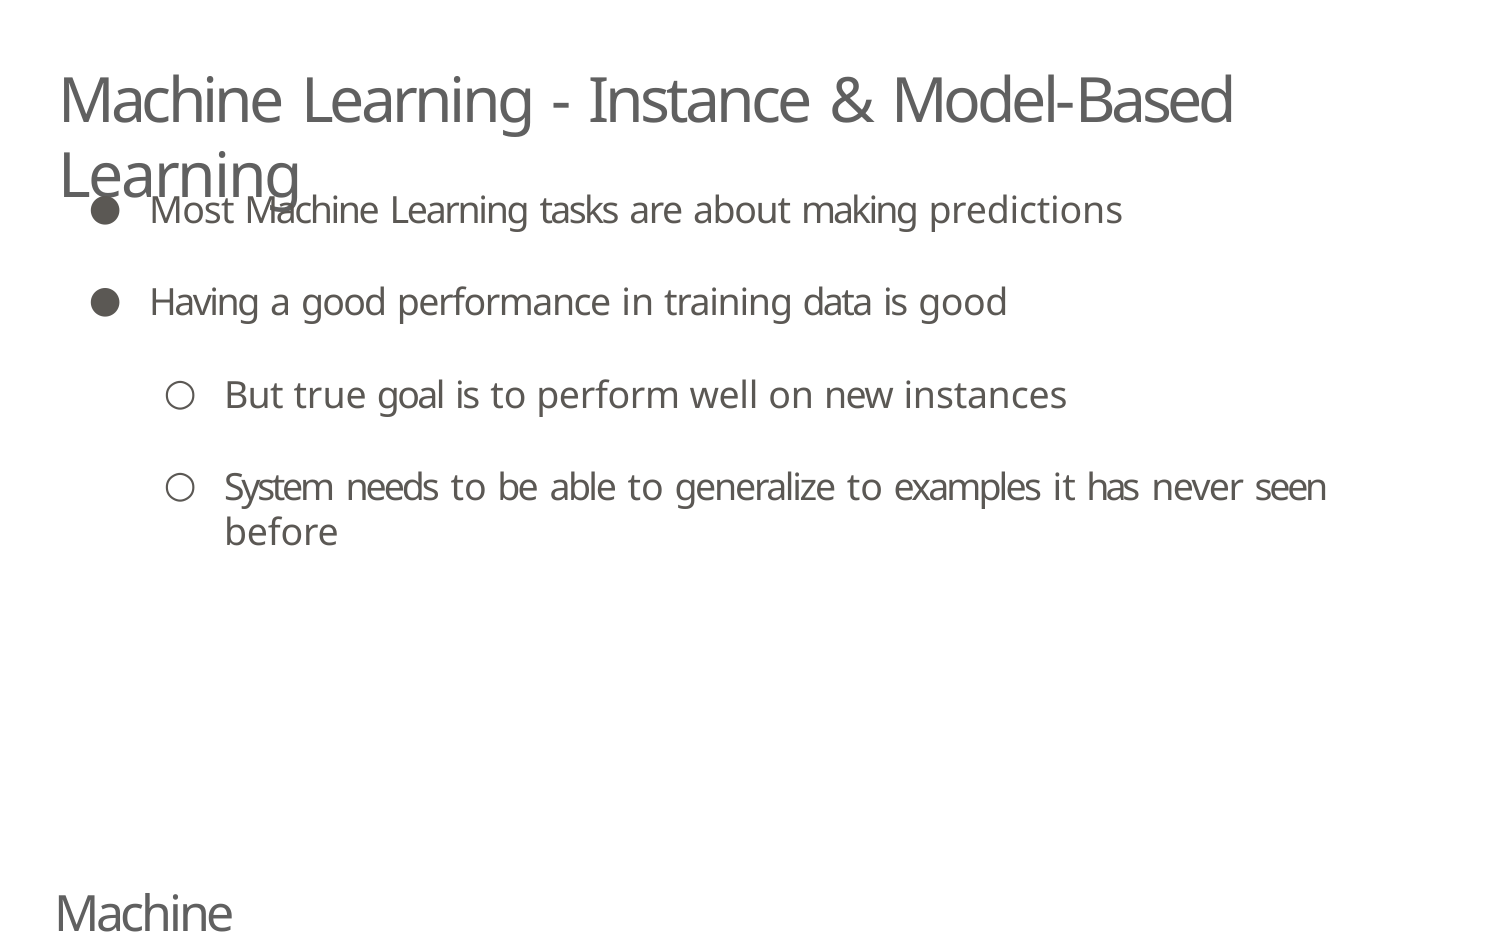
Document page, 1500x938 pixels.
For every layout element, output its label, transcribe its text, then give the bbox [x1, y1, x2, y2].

text_box Most Machine Learning tasks are about making predictions Having a good performance in training data is good But true goal is to perform well on new instances System needs to be able to generalize to examples it has never seen before [86, 183, 1371, 554]
footer Machine Learning [52, 876, 410, 938]
title Machine Learning - Instance & Model-Based Learning [56, 58, 1395, 217]
